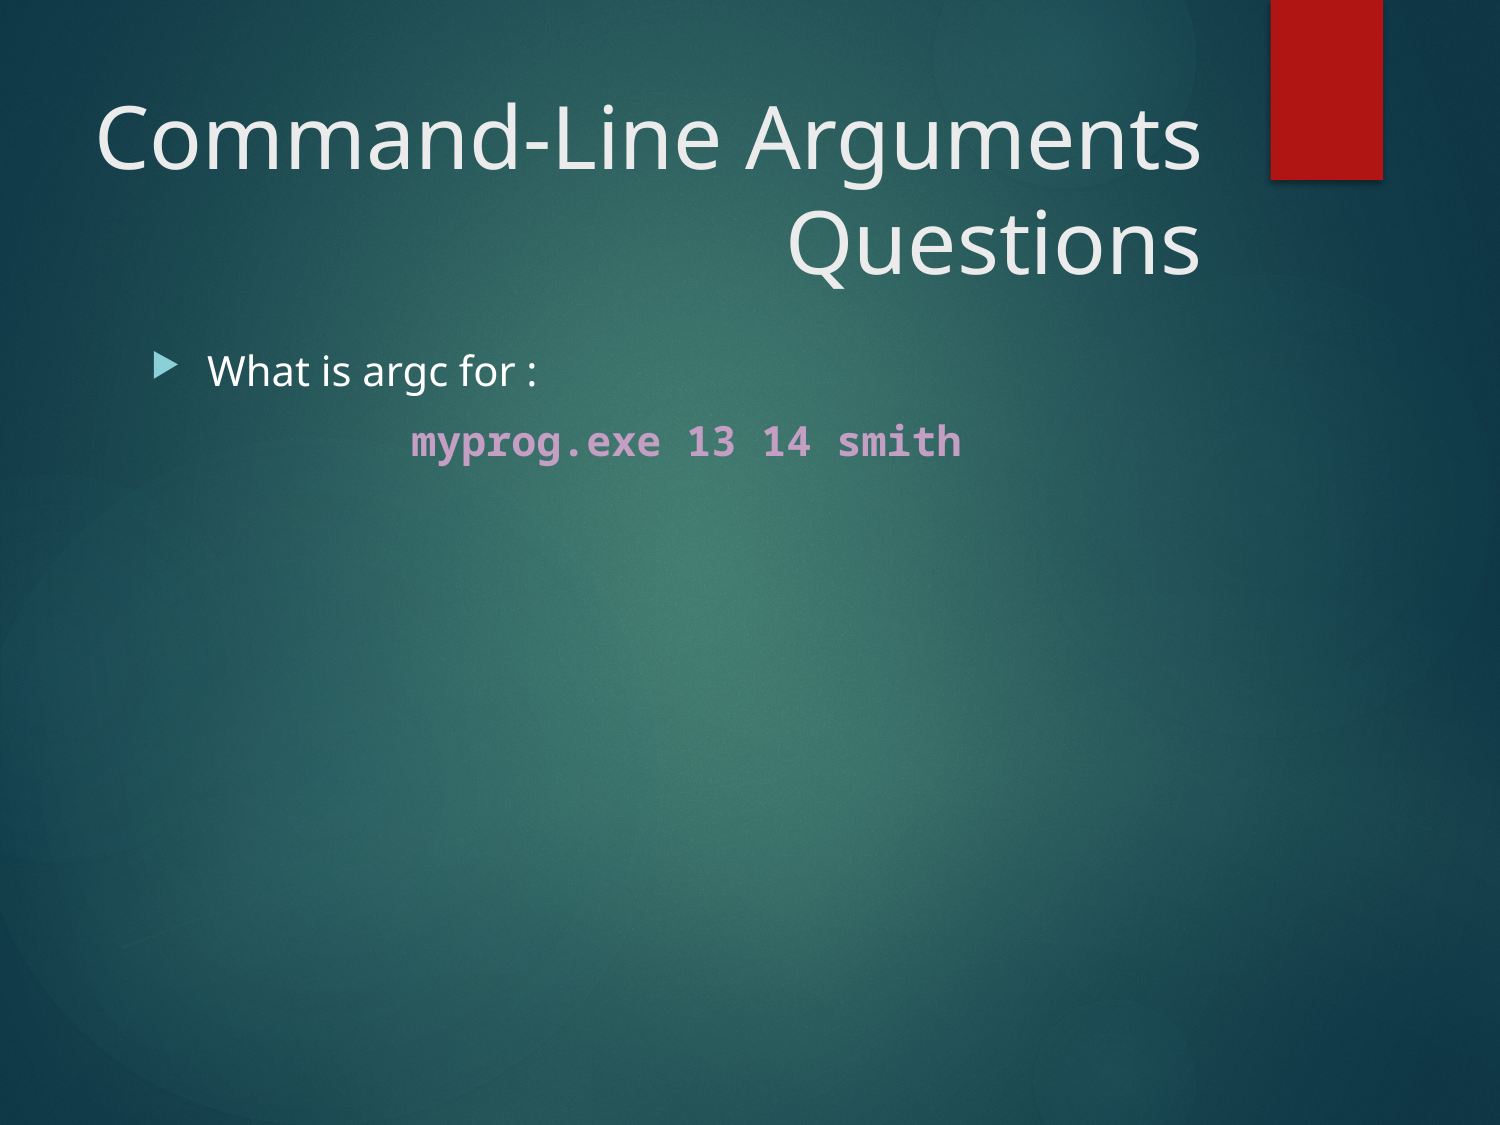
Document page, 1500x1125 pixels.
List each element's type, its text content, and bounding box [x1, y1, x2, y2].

list What is argc for : myprog.exe 13 14 smith [135, 336, 1237, 1025]
title Command-Line Arguments Questions [79, 74, 1346, 304]
